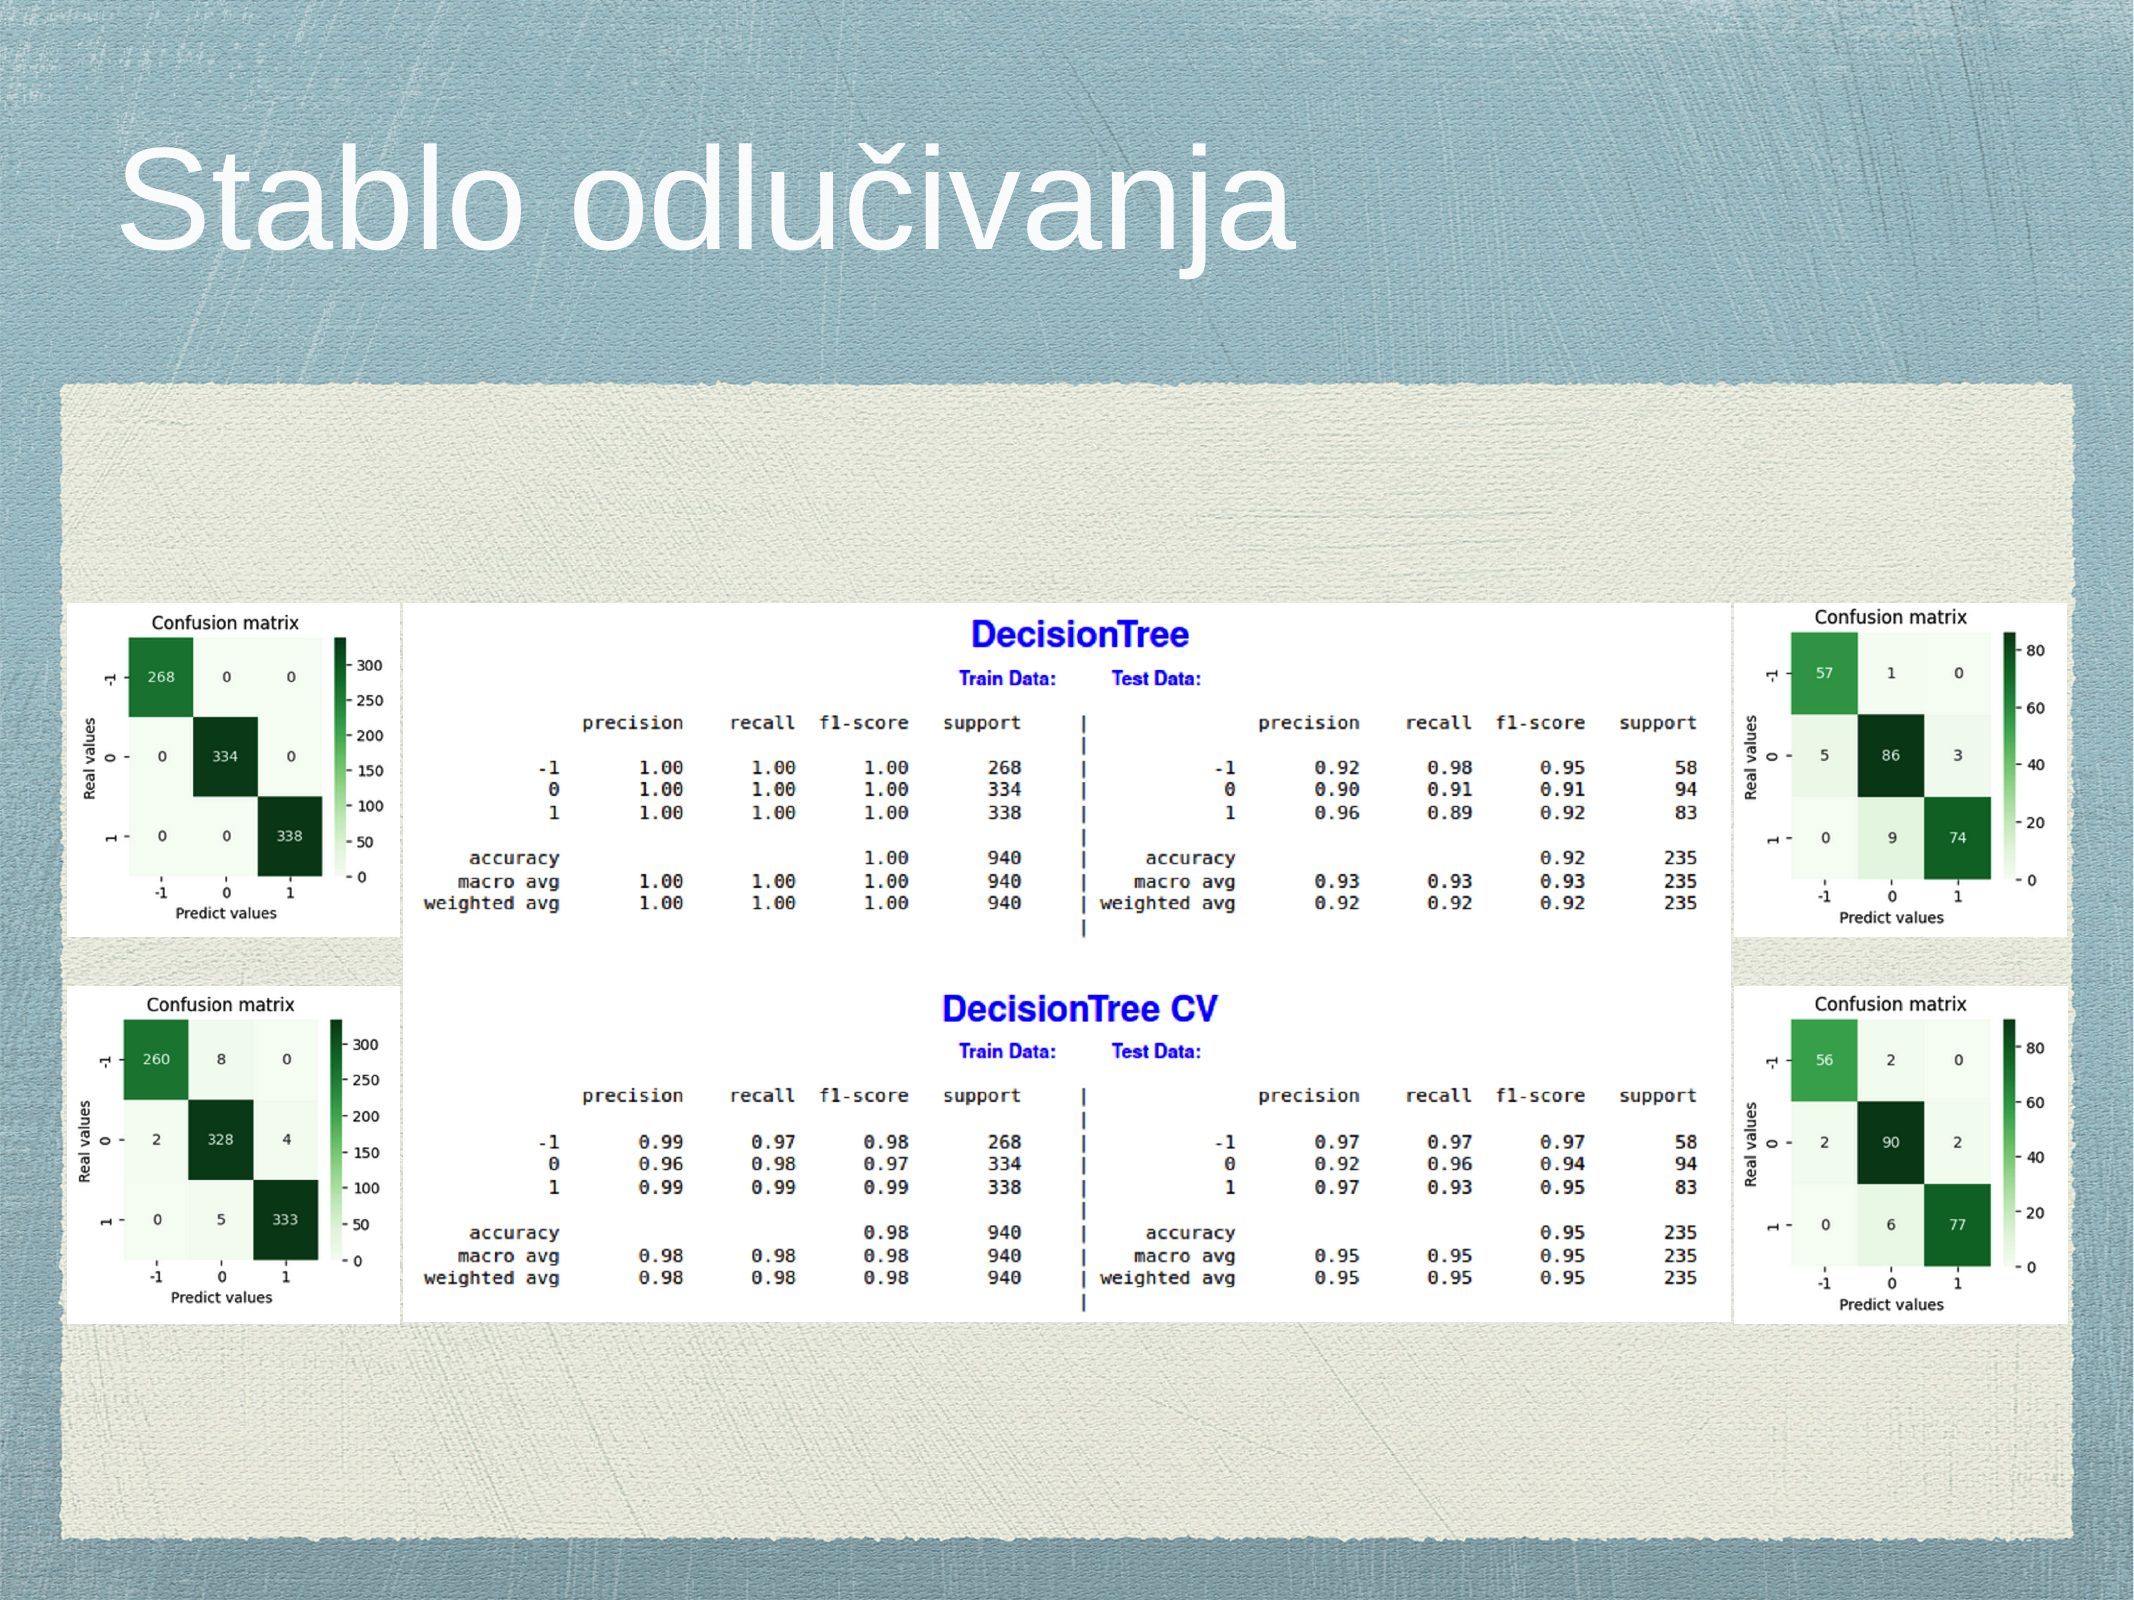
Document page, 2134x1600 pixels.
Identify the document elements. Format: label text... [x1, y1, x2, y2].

title Stablo odlučivanja [105, 24, 2028, 359]
picture [0, 0, 2134, 1600]
